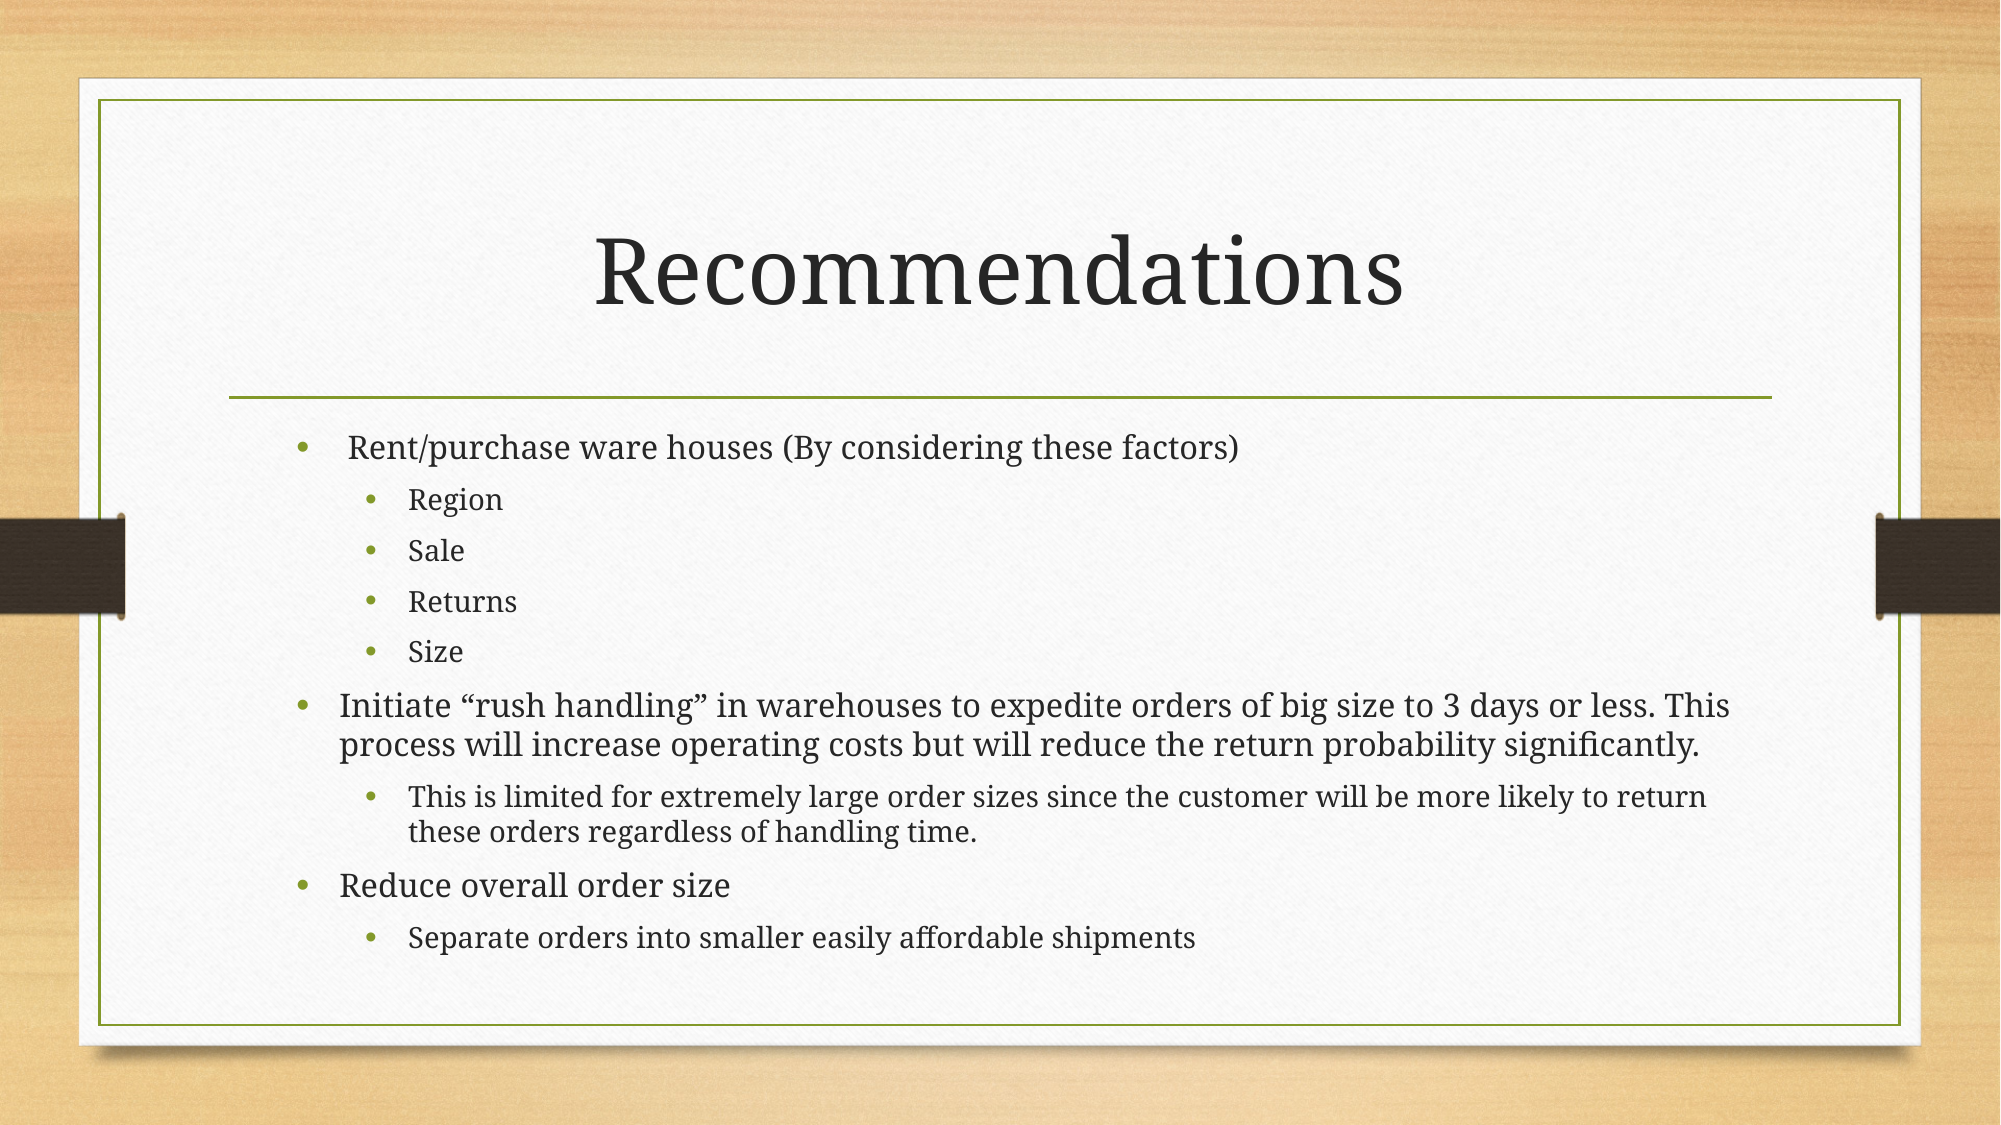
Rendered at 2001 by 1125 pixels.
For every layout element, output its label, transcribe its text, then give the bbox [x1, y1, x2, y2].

title Recommendations [212, 161, 1788, 375]
picture [0, 0, 2001, 1125]
list Rent/purchase ware houses (By considering these factors) Region Sale Returns Size Initiate “rush handling” in warehouses to expedite orders of big size to 3 days or less. This process will increase operating costs but will reduce the return probability significantly. This is limited for extremely large order sizes since the customer will be more likely to return these orders regardless of handling time. Reduce overall order size Separate orders into smaller easily affordable shipments [212, 419, 1788, 964]
